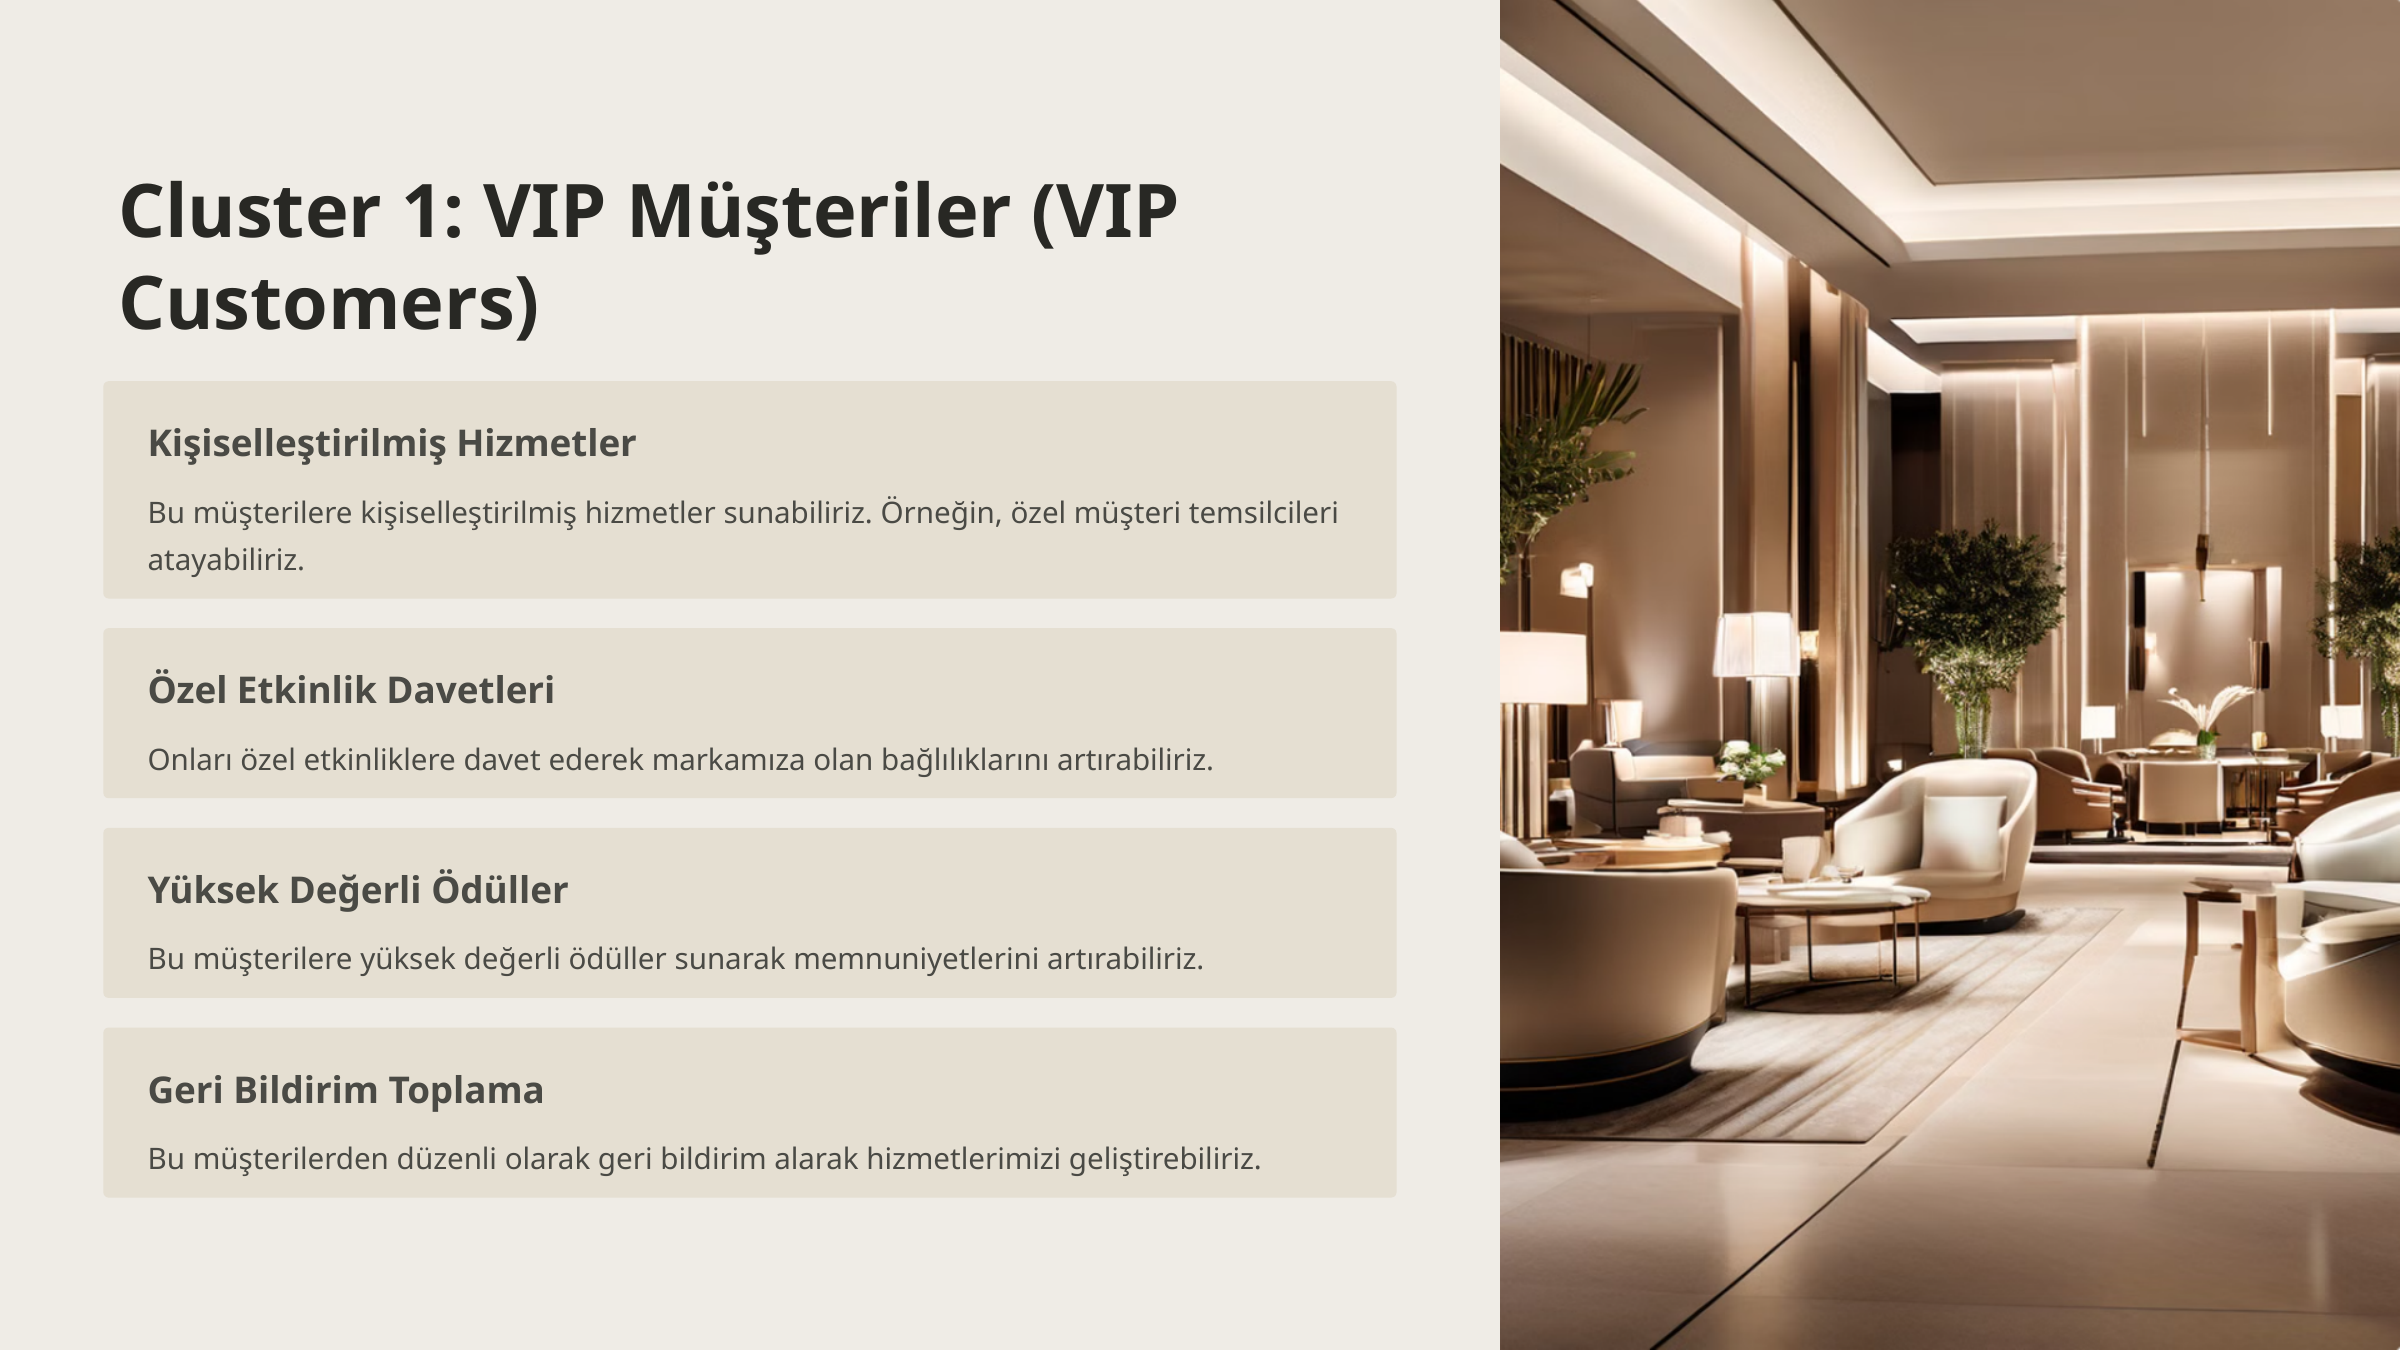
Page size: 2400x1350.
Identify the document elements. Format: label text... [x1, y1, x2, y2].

text_box Cluster 1: VIP Müşteriler (VIP Customers) [103, 152, 1397, 337]
text_box Bu müşterilere kişiselleştirilmiş hizmetler sunabiliriz. Örneğin, özel müşteri temsilcileri atayabiliriz. [132, 474, 1368, 569]
text_box Bu müşterilere yüksek değerli ödüller sunarak memnuniyetlerini artırabiliriz. [132, 921, 1368, 969]
text_box [0, 0, 1499, 1350]
text_box [103, 827, 1397, 998]
text_box Onları özel etkinliklere davet ederek markamıza olan bağlılıklarını artırabiliriz. [132, 721, 1368, 769]
text_box Özel Etkinlik Davetleri [132, 657, 505, 704]
picture [1499, 0, 2400, 1350]
text_box Bu müşterilerden düzenli olarak geri bildirim alarak hizmetlerimizi geliştirebiliriz. [132, 1120, 1368, 1168]
text_box Yüksek Değerli Ödüller [132, 857, 516, 904]
text_box [103, 628, 1397, 799]
text_box [103, 1027, 1397, 1198]
text_box Geri Bildirim Toplama [132, 1057, 502, 1104]
text_box Kişiselleştirilmiş Hizmetler [132, 410, 582, 457]
text_box [103, 381, 1397, 599]
